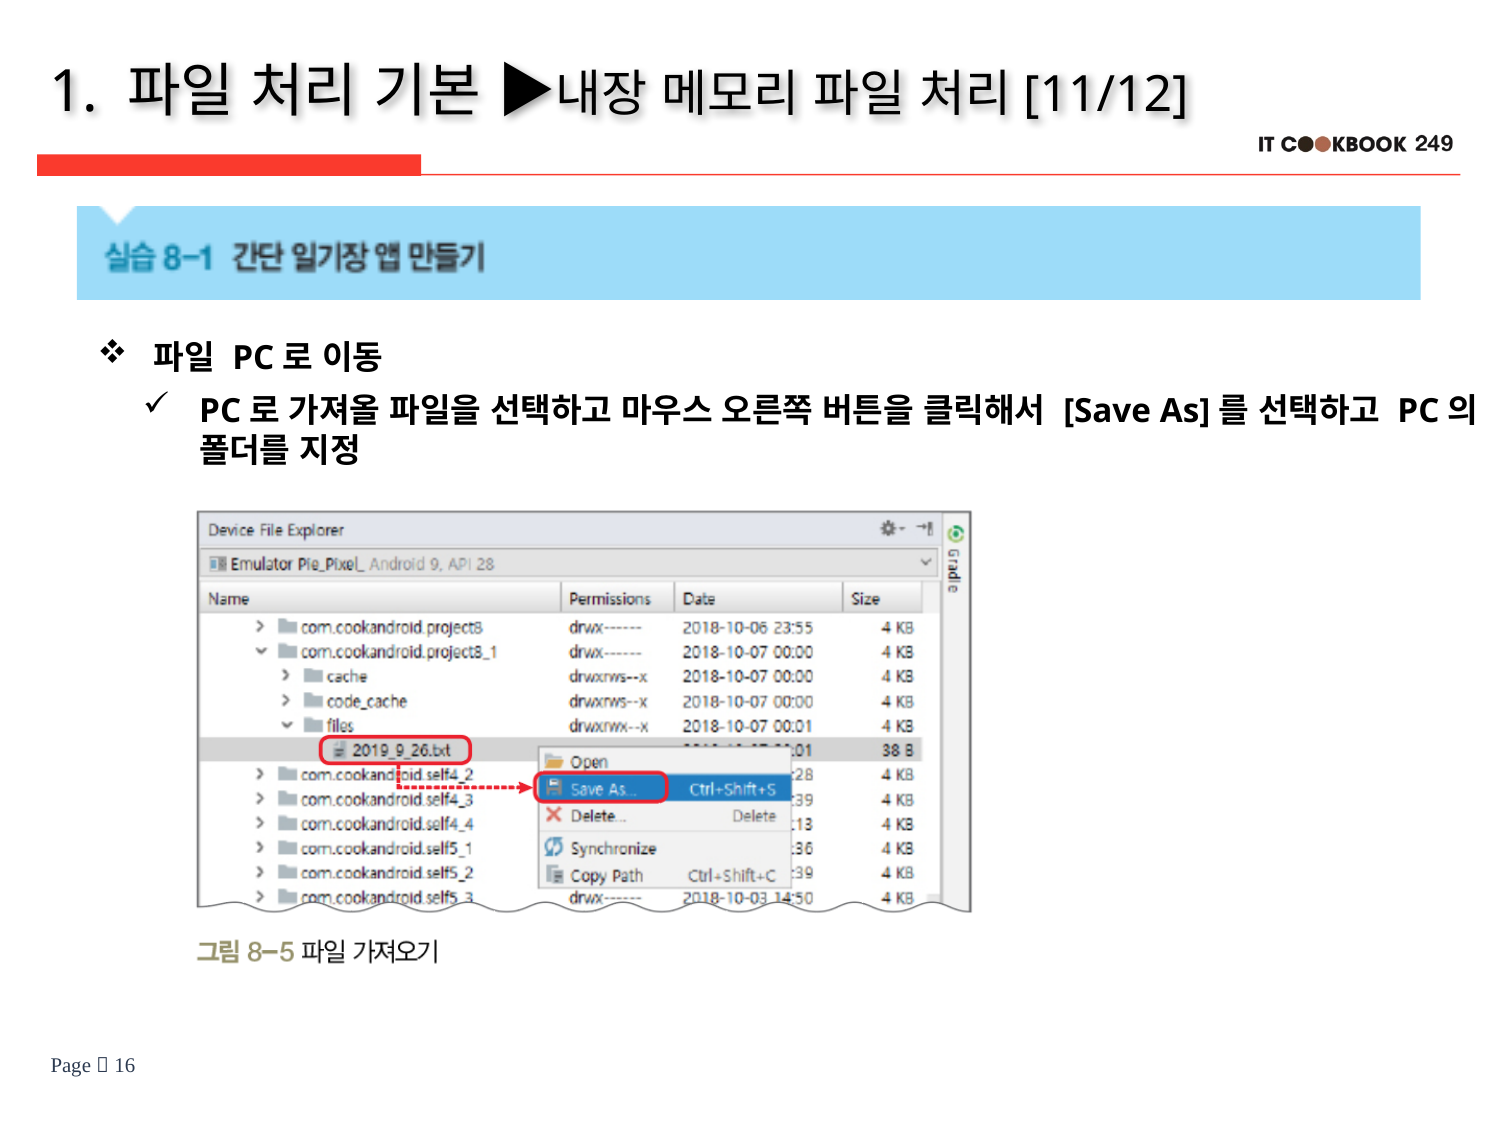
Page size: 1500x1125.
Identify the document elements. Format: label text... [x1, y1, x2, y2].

list 파일 PC로 이동 PC로 가져올 파일을 선택하고 마우스 오른쪽 버튼을 클릭해서 [Save As]를 선택하고 PC의 폴더를 지정 [54, 335, 1500, 1051]
picture [177, 502, 985, 972]
picture [76, 206, 1421, 301]
title 1. 파일 처리 기본 ▶내장 메모리 파일 처리[11/12] [48, 53, 1448, 161]
picture [1218, 120, 1464, 164]
